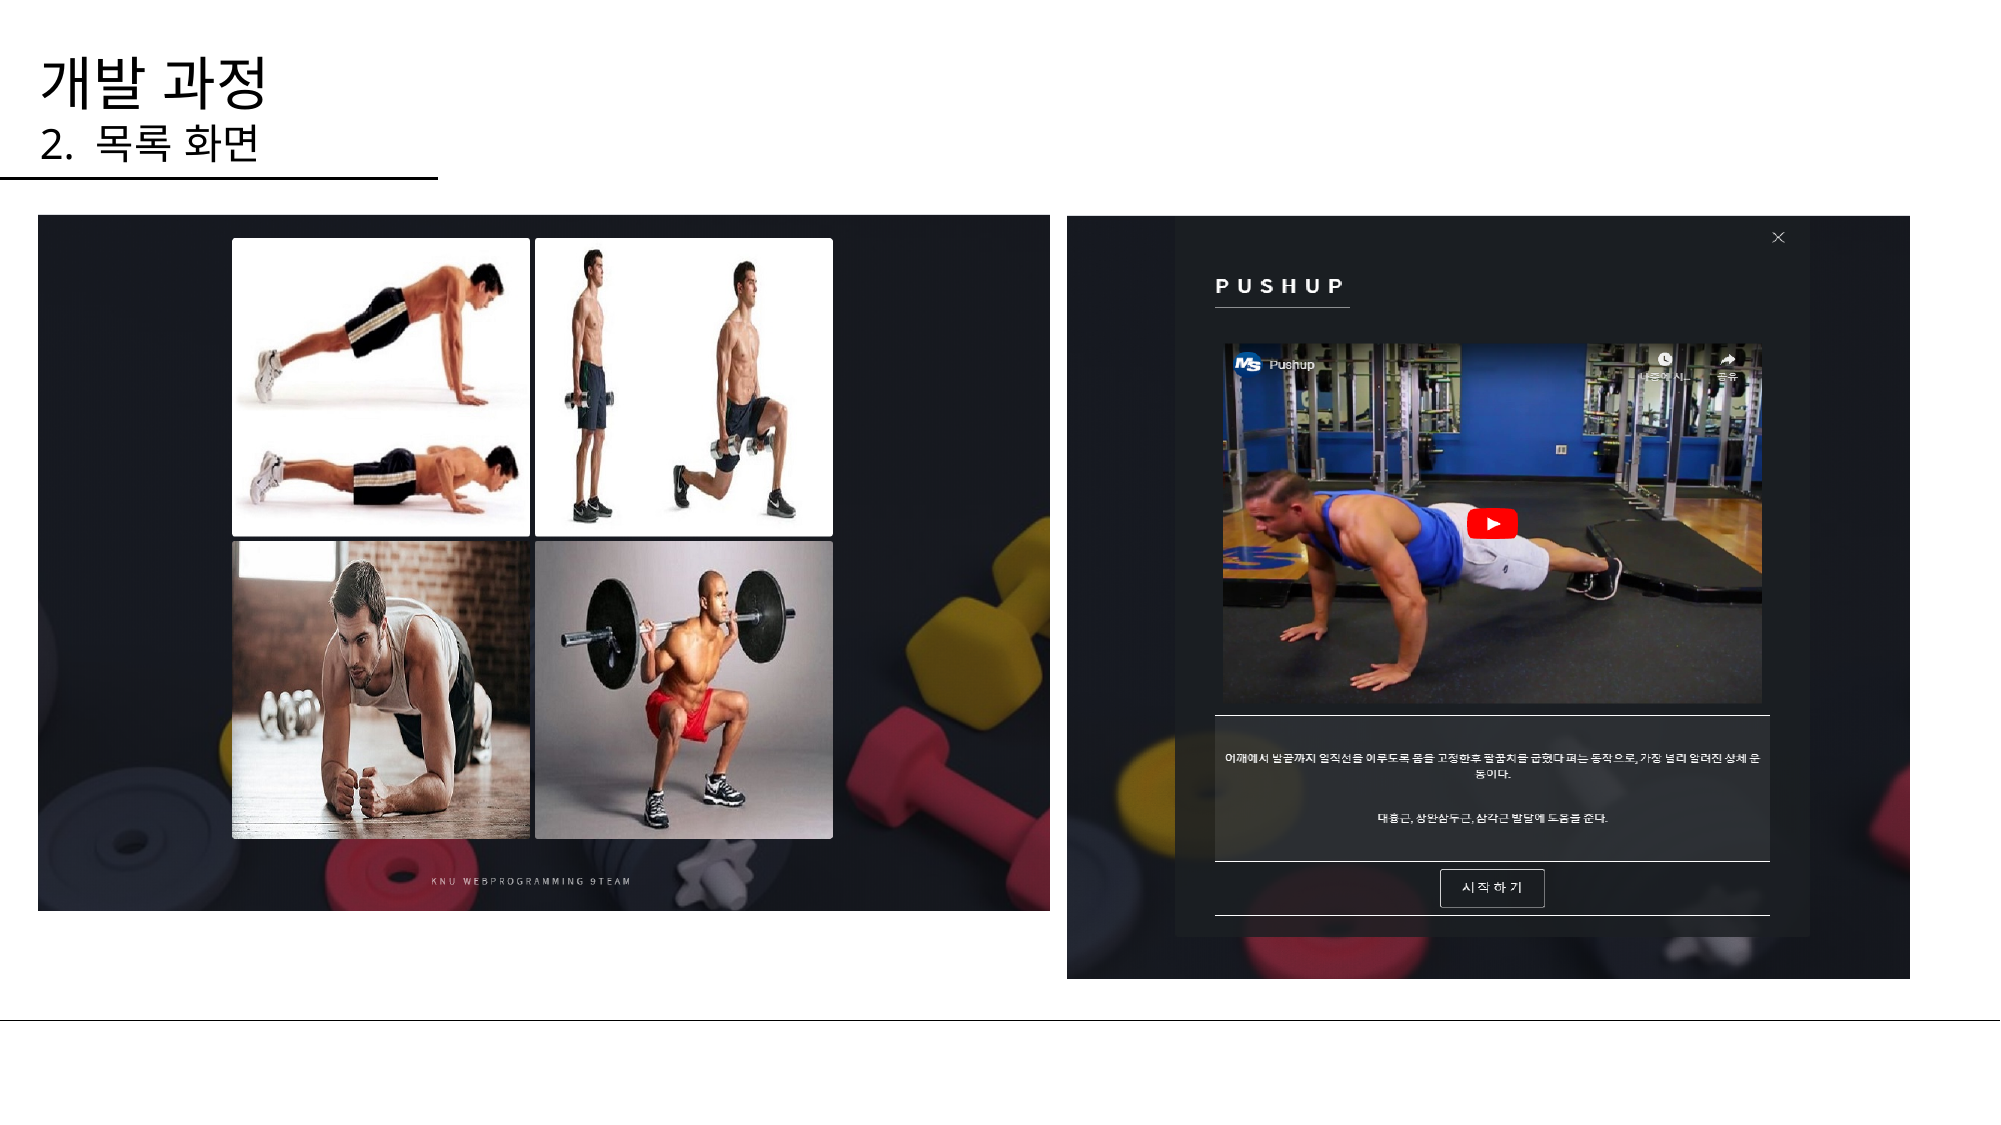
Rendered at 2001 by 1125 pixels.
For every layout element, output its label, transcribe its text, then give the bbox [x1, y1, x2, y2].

text_box 개발 과정 2. 목록 화면 [25, 40, 530, 175]
picture [1067, 210, 1910, 979]
picture [38, 214, 1050, 911]
